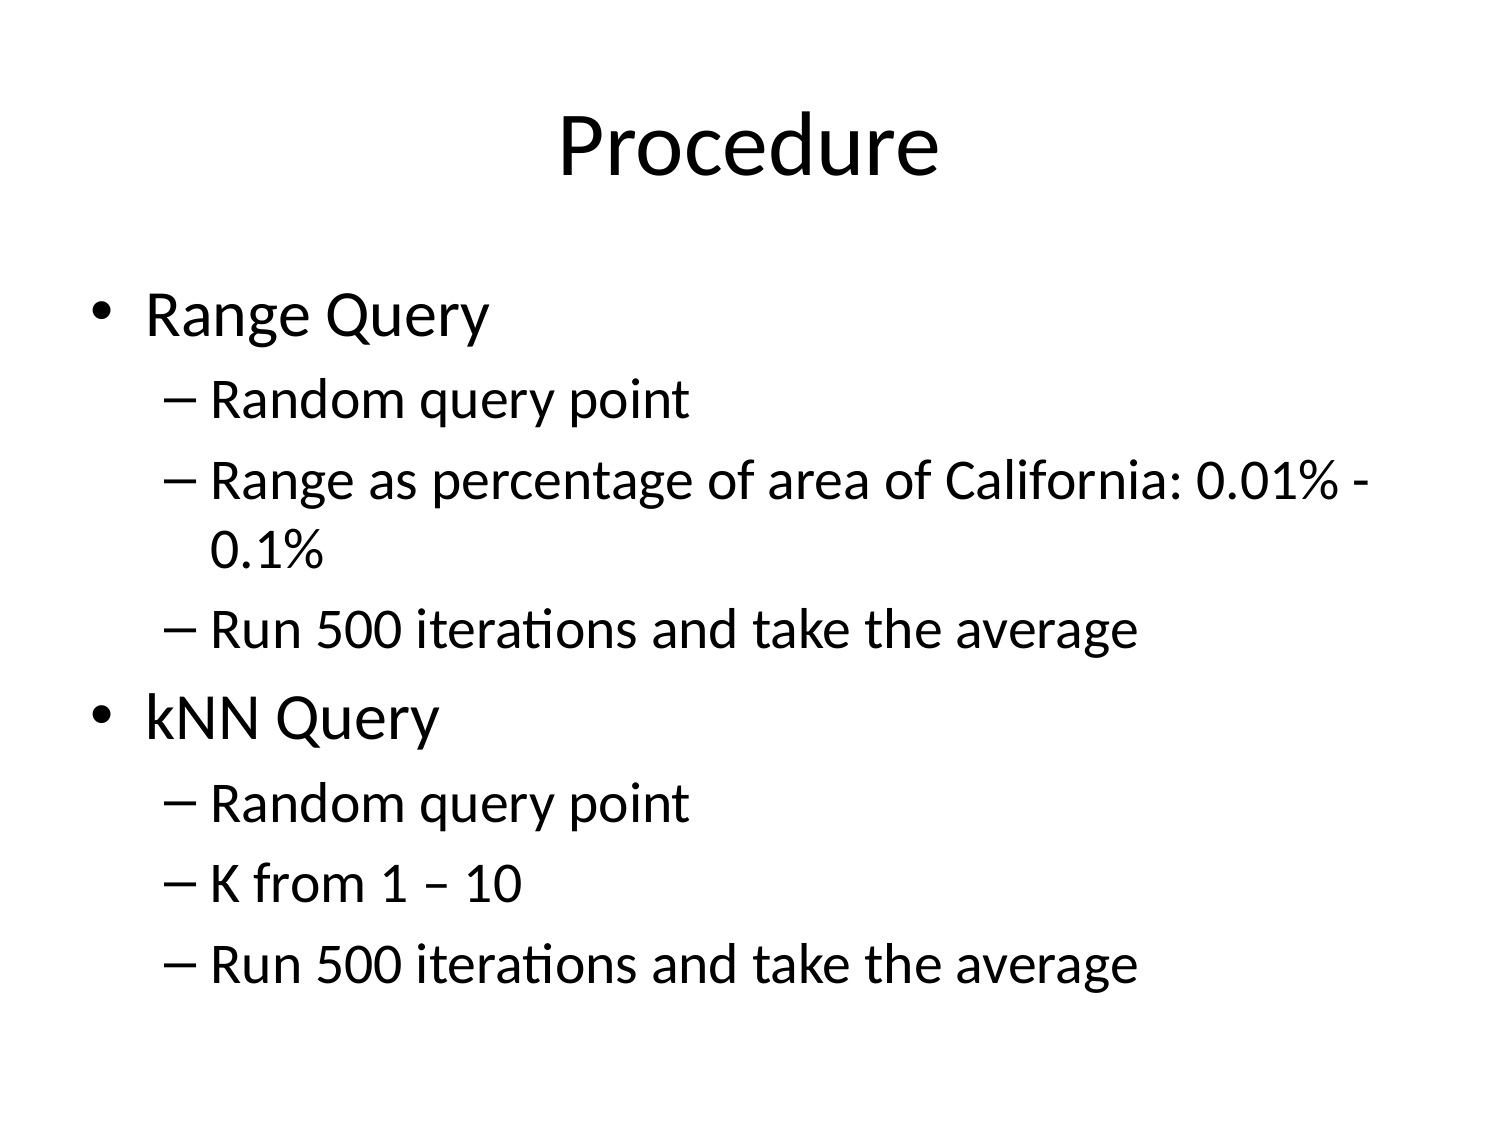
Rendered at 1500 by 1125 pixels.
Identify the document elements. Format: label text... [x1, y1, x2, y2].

title Procedure [75, 45, 1425, 233]
list Range Query Random query point Range as percentage of area of California: 0.01% - 0.1% Run 500 iterations and take the average kNN Query Random query point K from 1 – 10 Run 500 iterations and take the average [75, 262, 1425, 1005]
